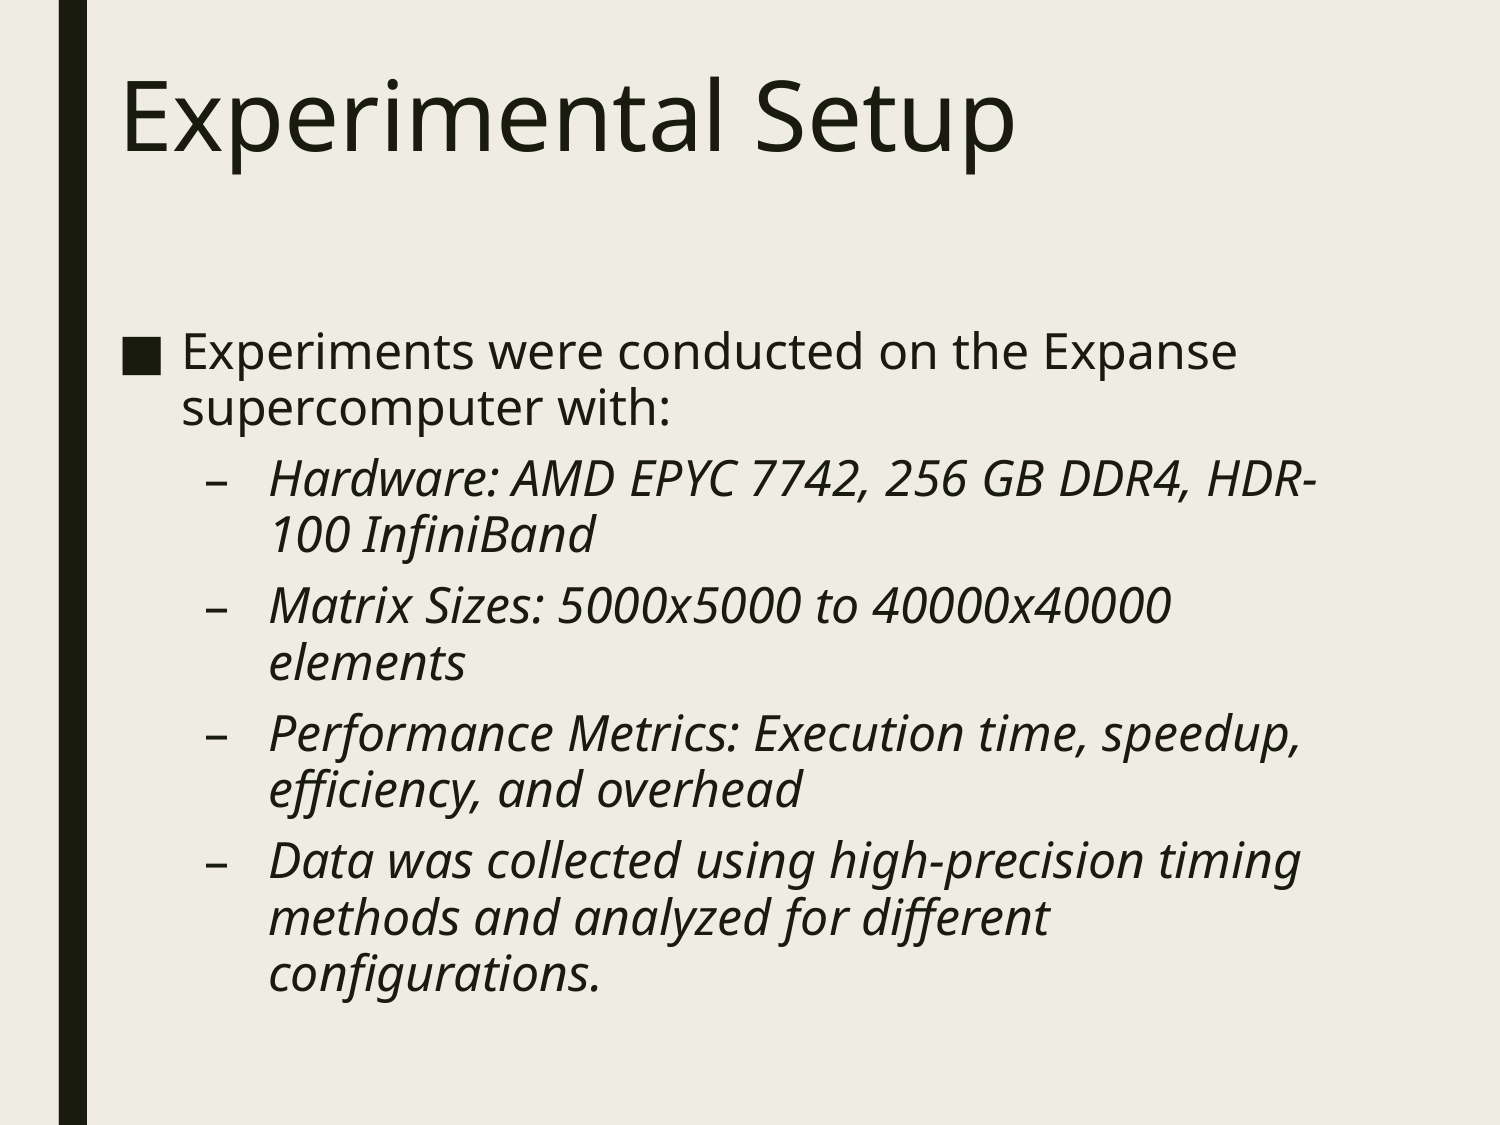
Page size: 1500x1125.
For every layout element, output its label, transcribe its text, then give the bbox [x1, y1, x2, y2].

title Experimental Setup [103, 59, 1397, 278]
list Experiments were conducted on the Expanse supercomputer with: Hardware: AMD EPYC 7742, 256 GB DDR4, HDR-100 InfiniBand Matrix Sizes: 5000x5000 to 40000x40000 elements Performance Metrics: Execution time, speedup, efficiency, and overhead Data was collected using high-precision timing methods and analyzed for different configurations. [103, 316, 1397, 1014]
